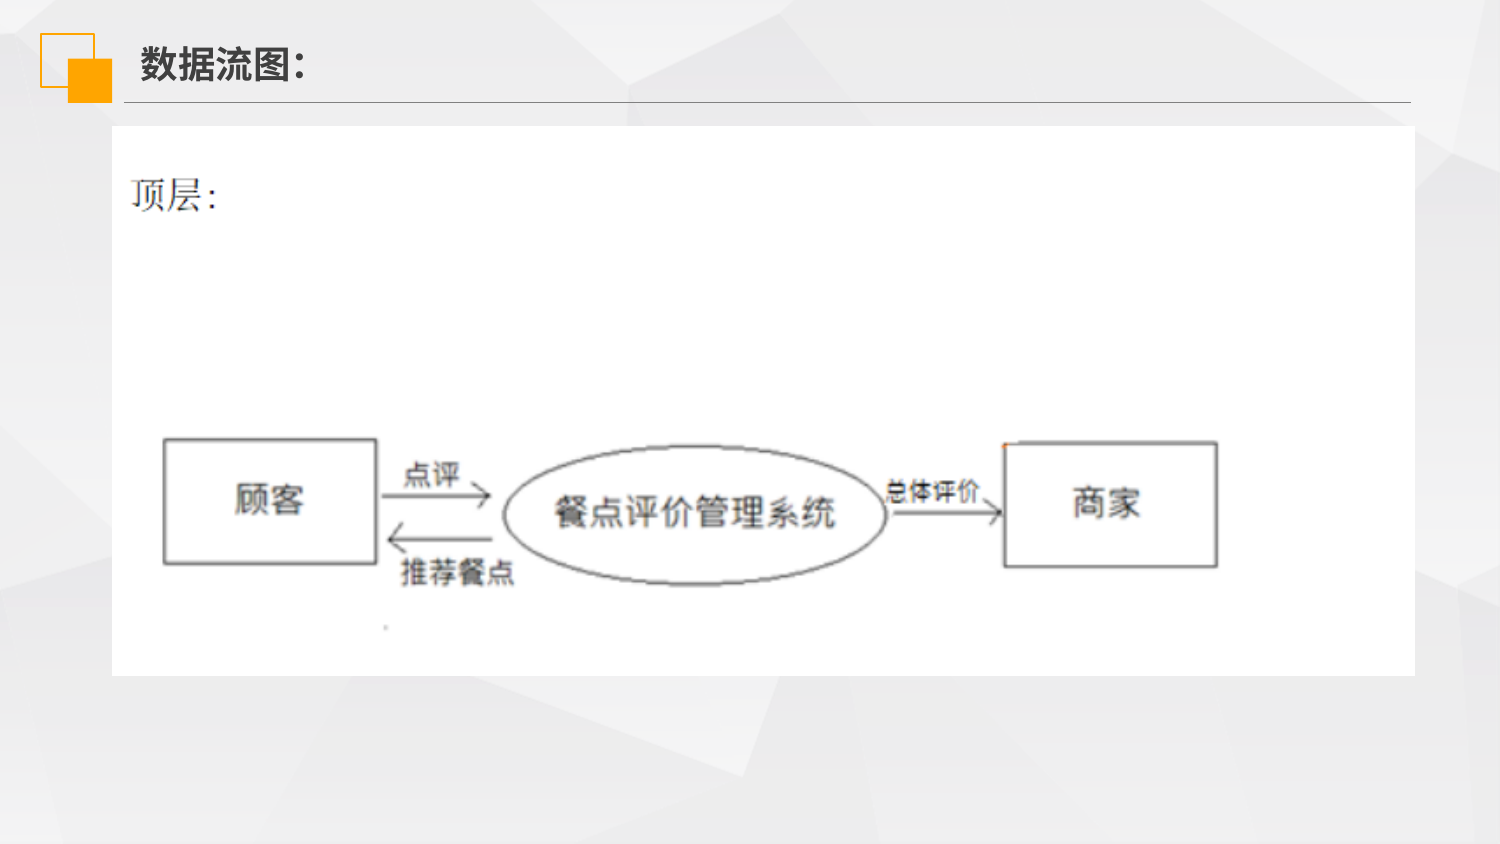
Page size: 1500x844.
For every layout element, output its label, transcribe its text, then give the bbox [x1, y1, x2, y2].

text_box 数据流图： [140, 32, 491, 95]
picture [0, 0, 1500, 844]
